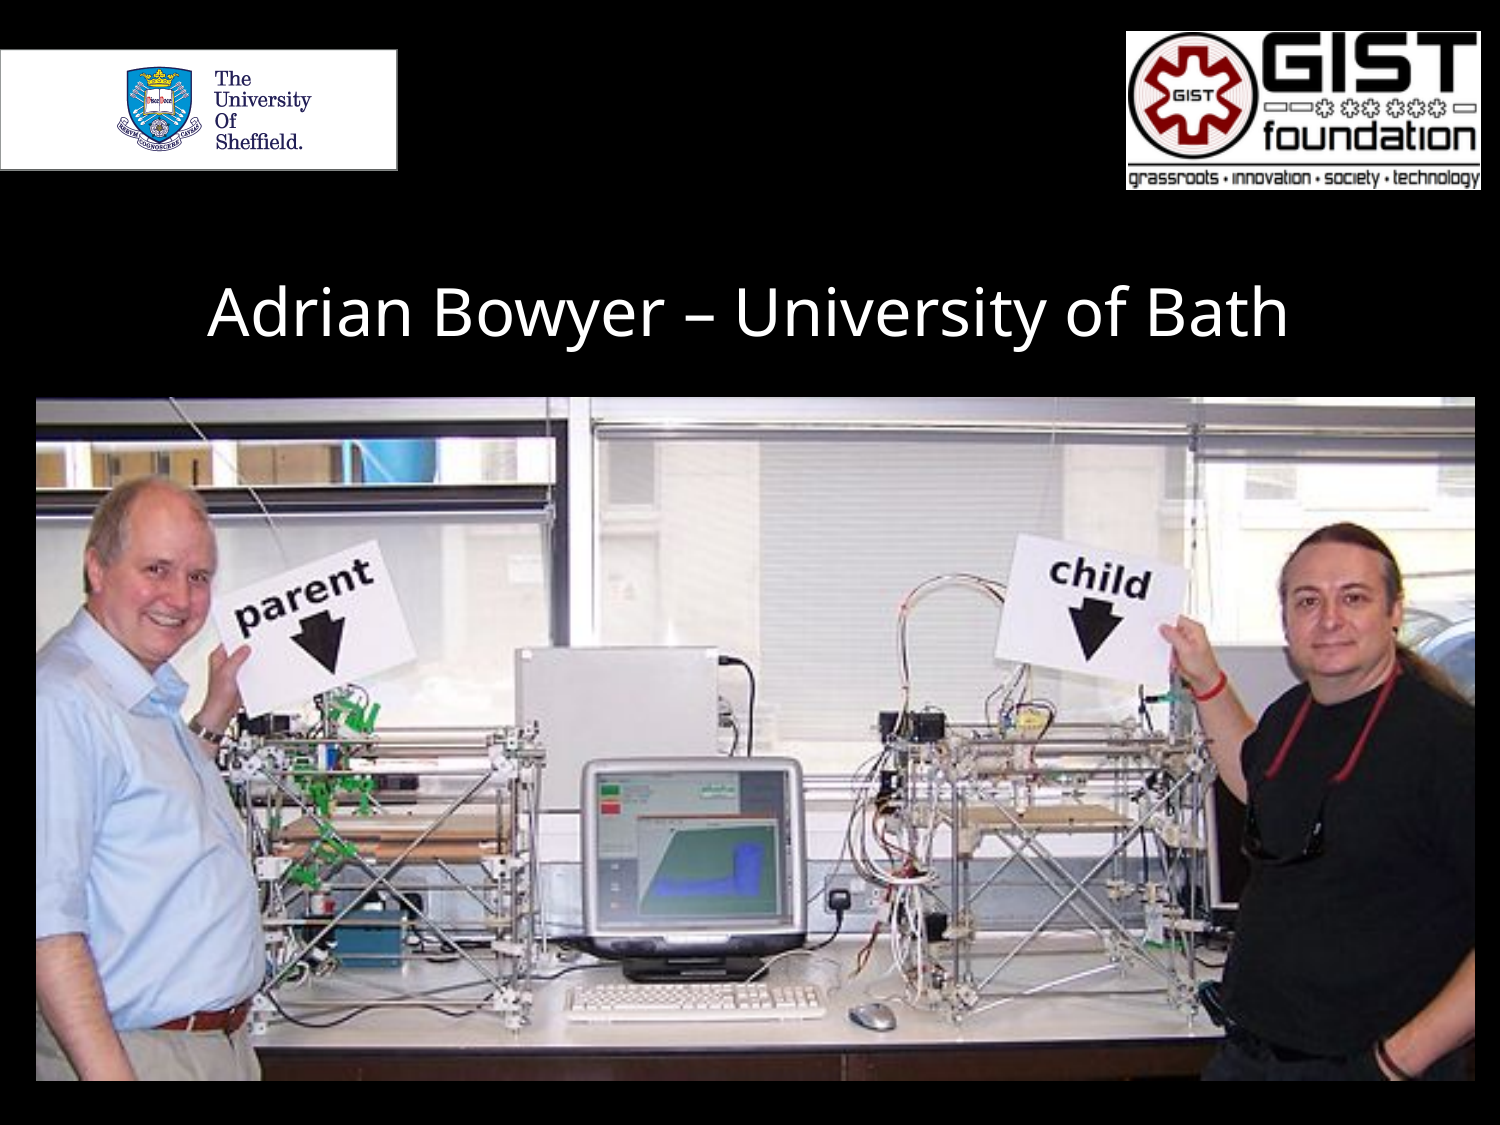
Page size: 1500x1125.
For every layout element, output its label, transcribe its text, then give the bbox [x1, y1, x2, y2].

picture [1128, 32, 1480, 189]
picture [0, 49, 398, 171]
list Adrian Bowyer – University of Bath [37, 262, 1463, 395]
picture [35, 396, 1475, 1081]
